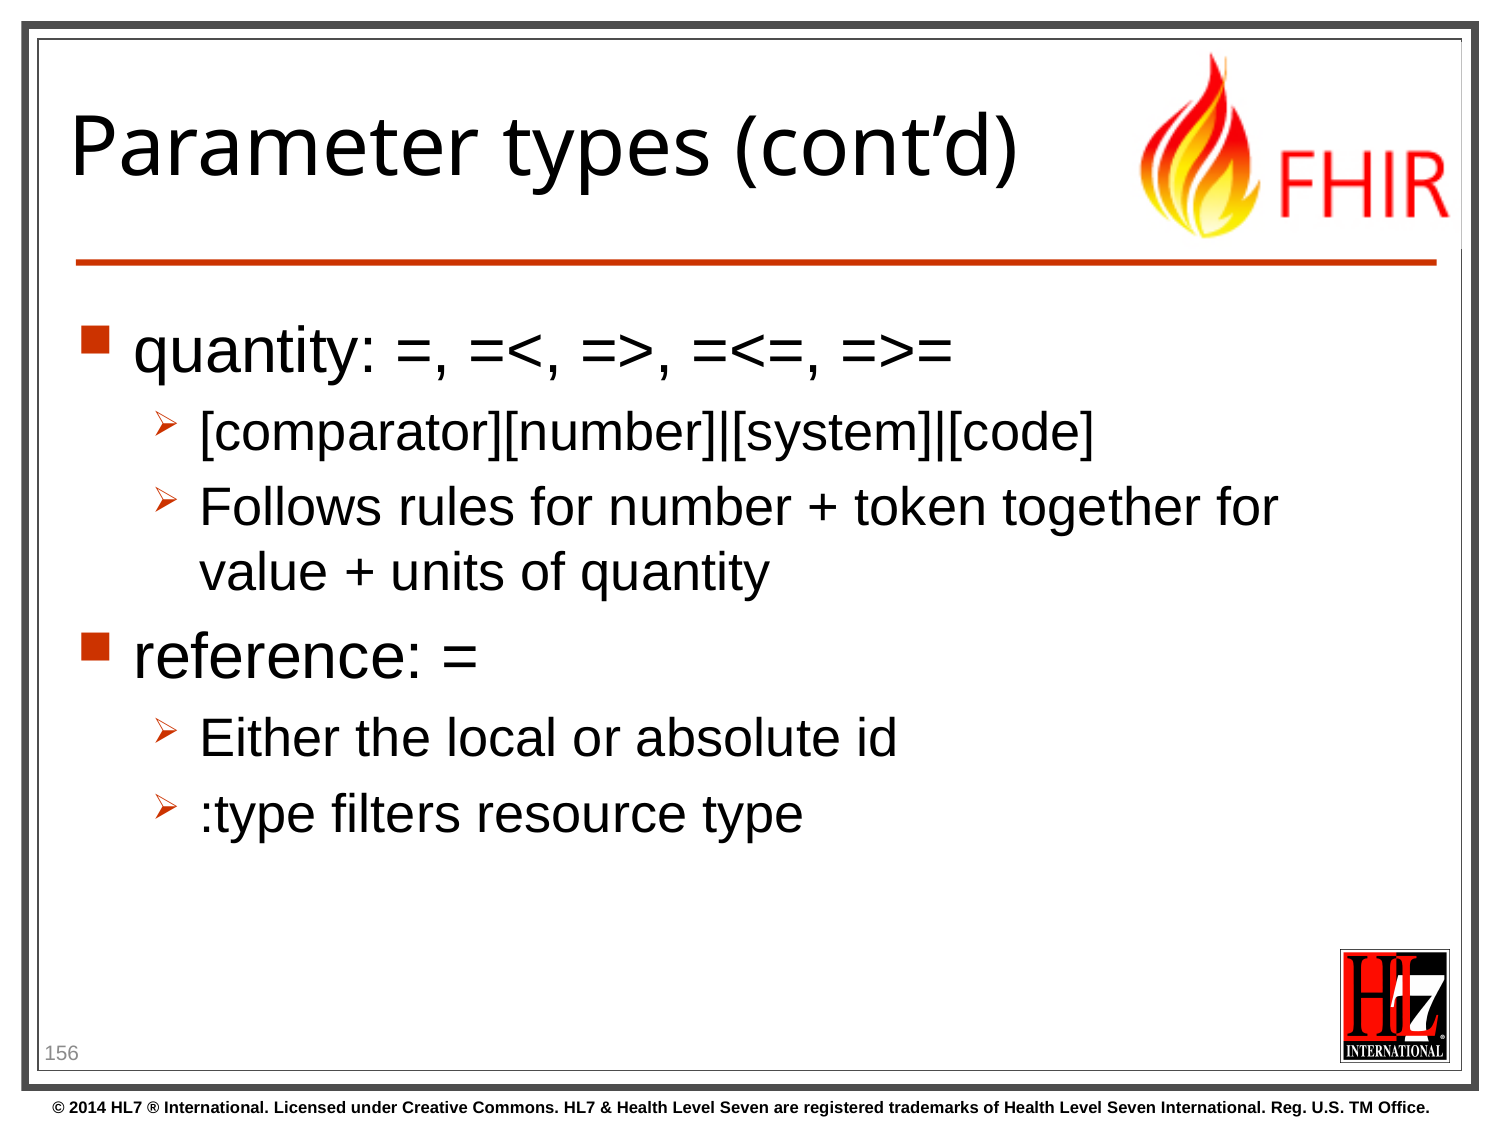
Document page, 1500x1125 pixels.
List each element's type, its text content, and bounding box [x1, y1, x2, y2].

list quantity: =, =<, =>, =<=, =>= [comparator][number]|[system]|[code] Follows rules for number + token together for value + units of quantity reference: = Either the local or absolute id :type filters resource type [62, 299, 1438, 1035]
title Parameter types (cont’d) [53, 54, 1128, 249]
picture [1340, 949, 1450, 1063]
slide_number 156 [29, 1034, 148, 1071]
picture [1128, 42, 1462, 249]
